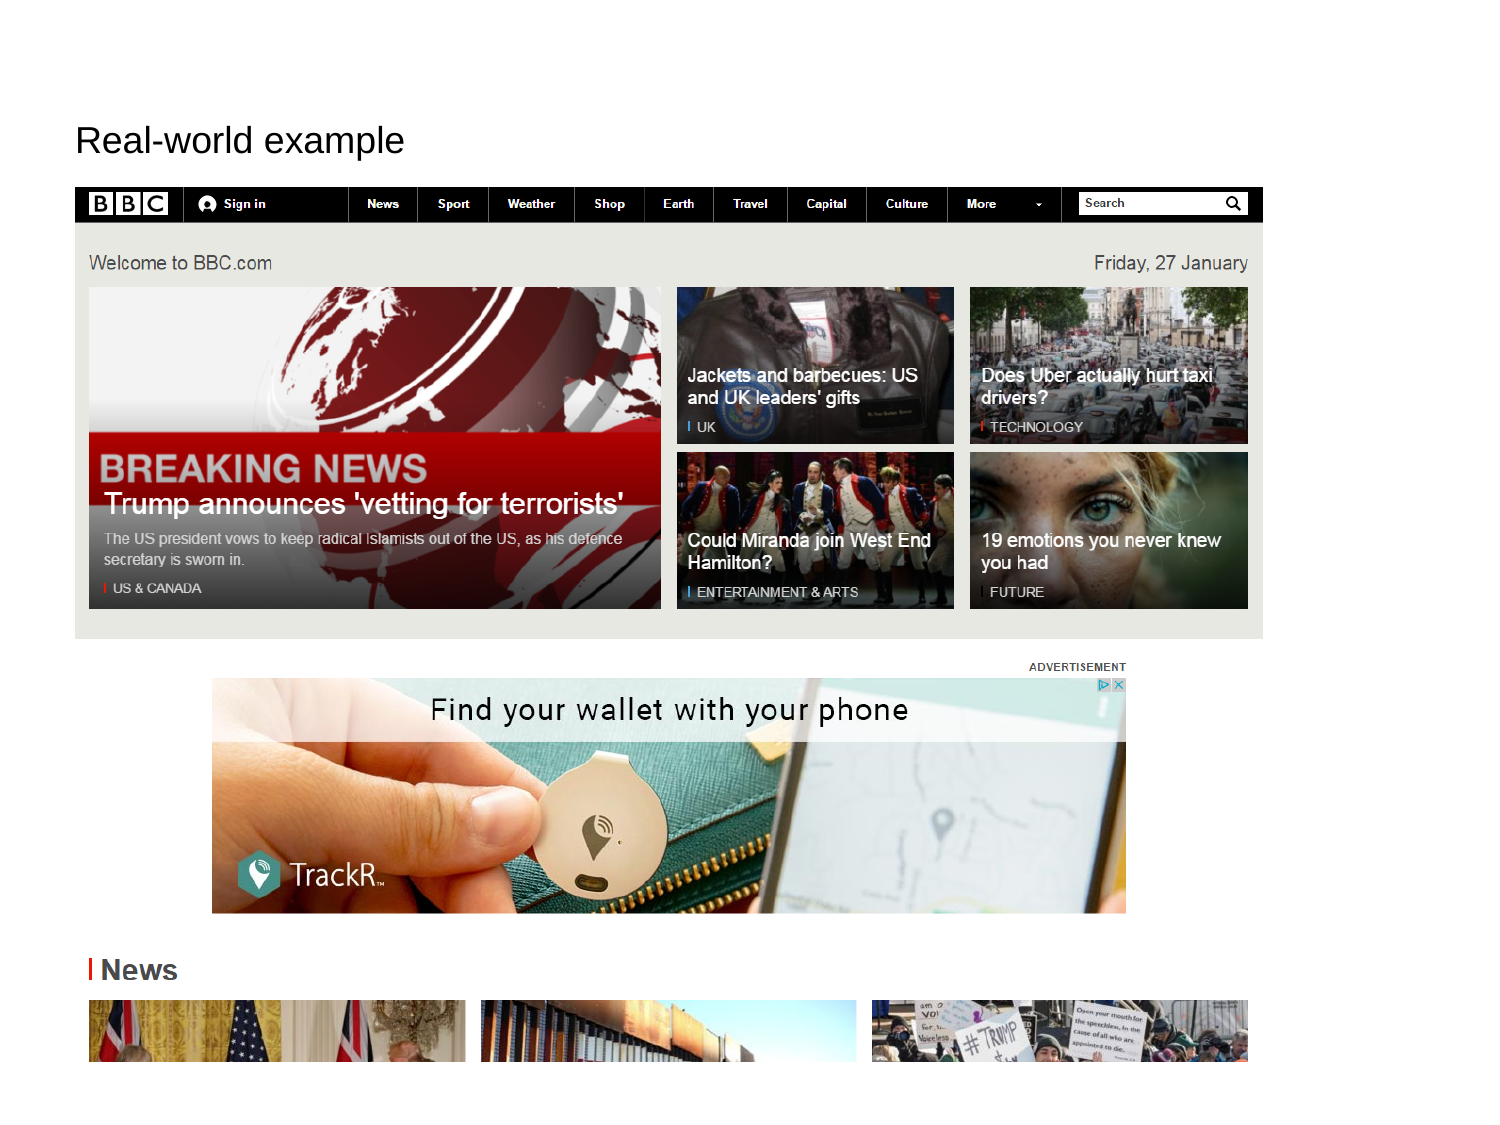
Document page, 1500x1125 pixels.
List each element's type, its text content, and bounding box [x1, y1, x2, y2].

picture [74, 187, 1263, 1062]
title Real-world example [75, 44, 1425, 233]
